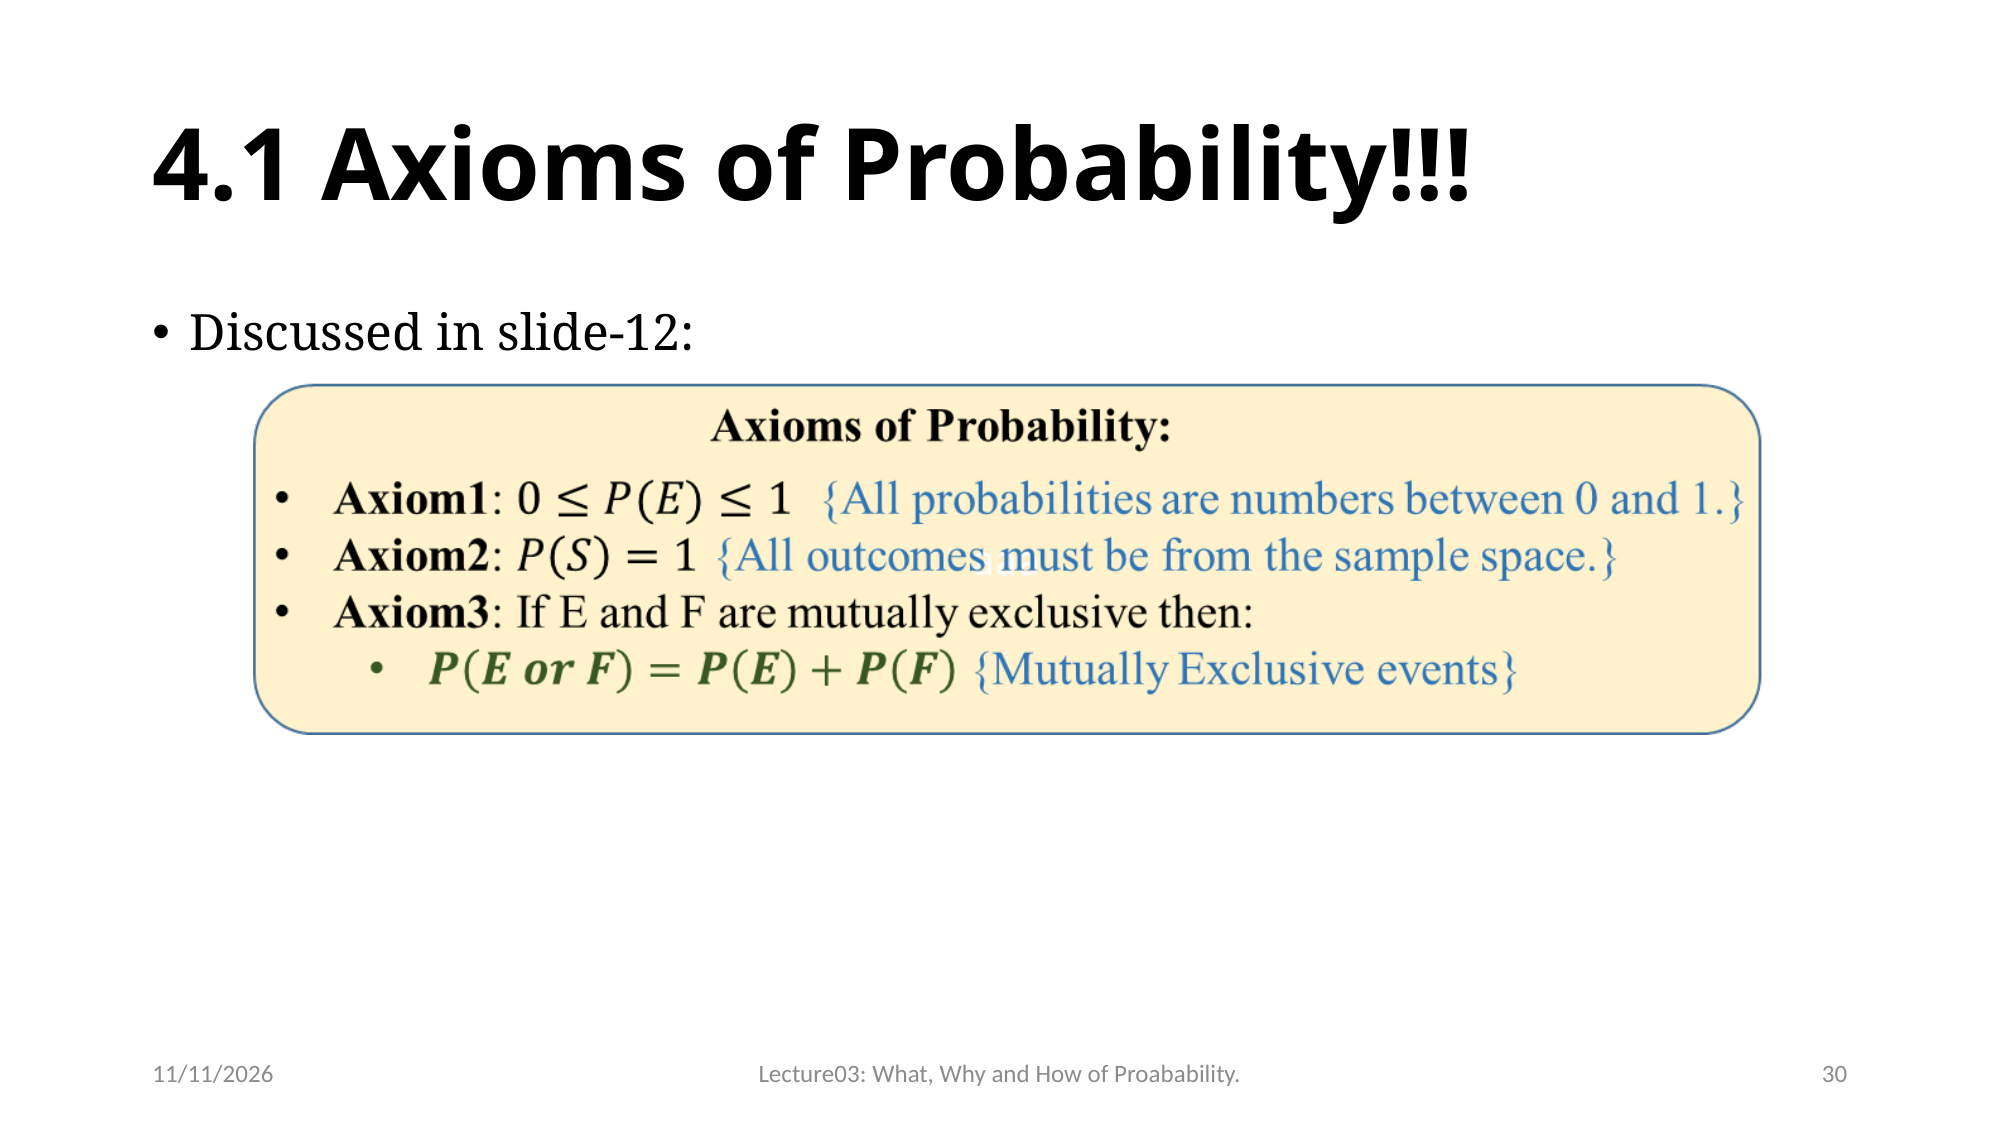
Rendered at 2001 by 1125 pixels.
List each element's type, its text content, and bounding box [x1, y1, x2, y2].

slide_number 30 [1412, 1042, 1863, 1103]
list Discussed in slide-12: [137, 299, 1863, 1014]
title 4.1 Axioms of Probability!!! [137, 59, 1863, 278]
footer Lecture03: What, Why and How of Proabability. [662, 1042, 1338, 1103]
picture [247, 379, 1779, 735]
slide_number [137, 1042, 588, 1103]
